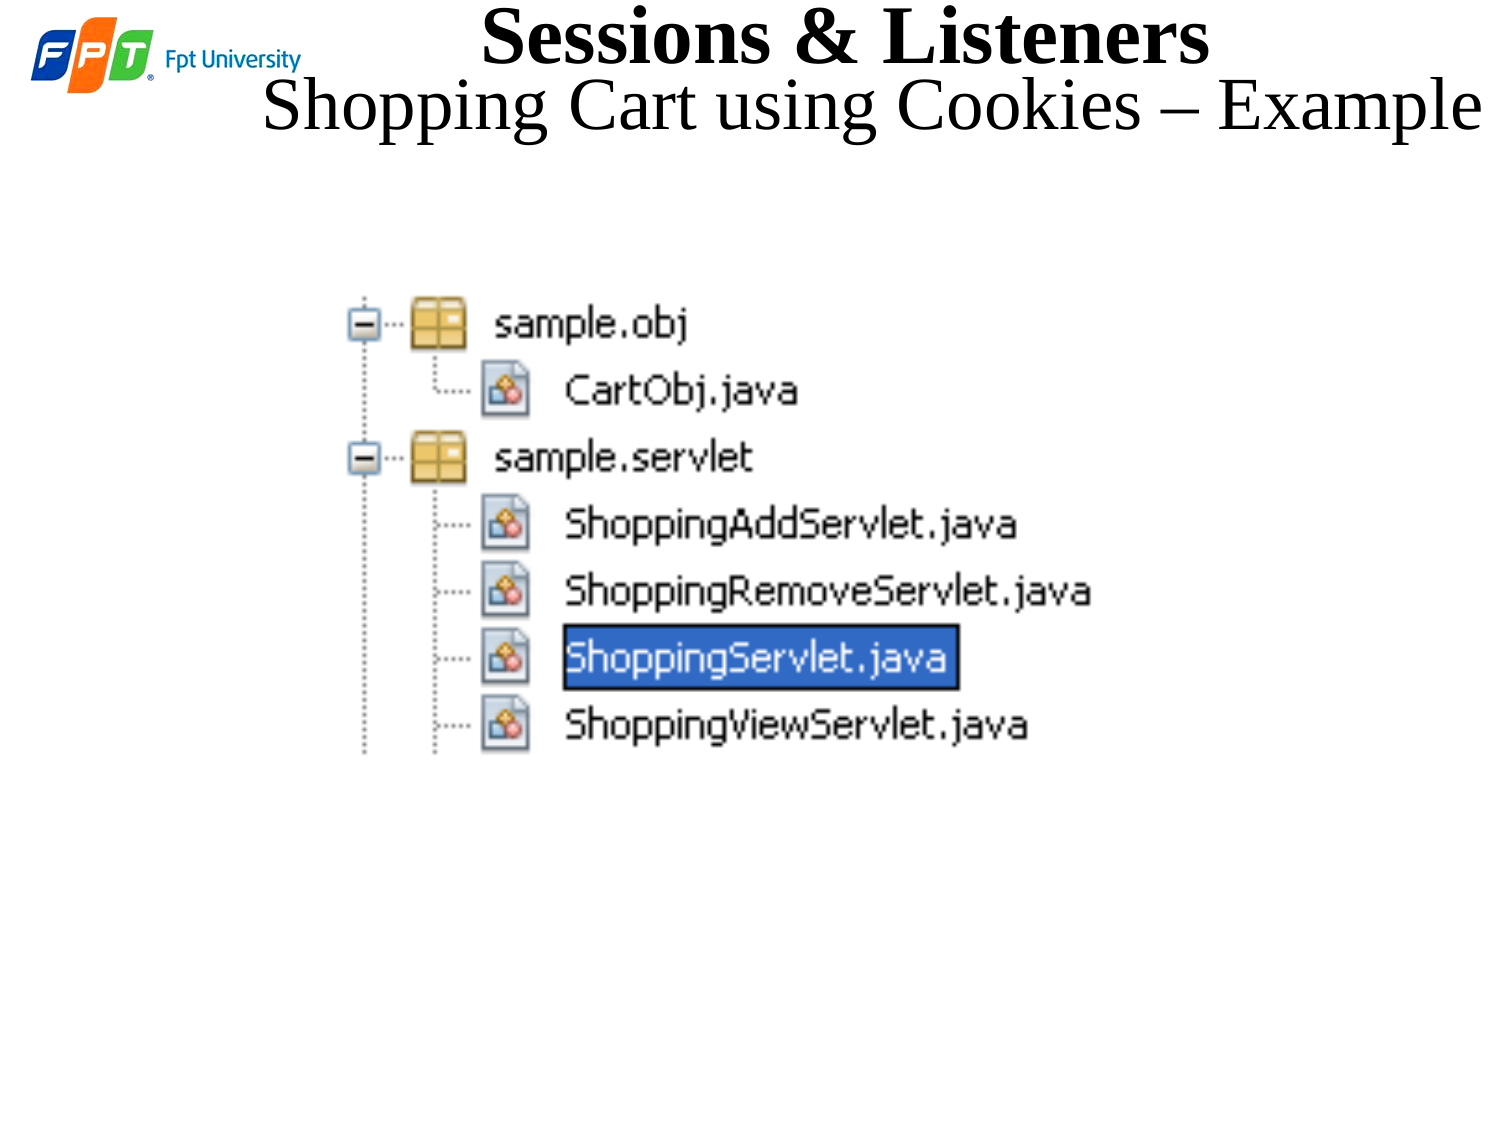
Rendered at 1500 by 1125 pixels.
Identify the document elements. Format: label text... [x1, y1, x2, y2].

picture [0, 0, 325, 122]
title Sessions & Listeners Shopping Cart using Cookies – Example [217, 7, 1500, 153]
picture [311, 261, 1132, 822]
